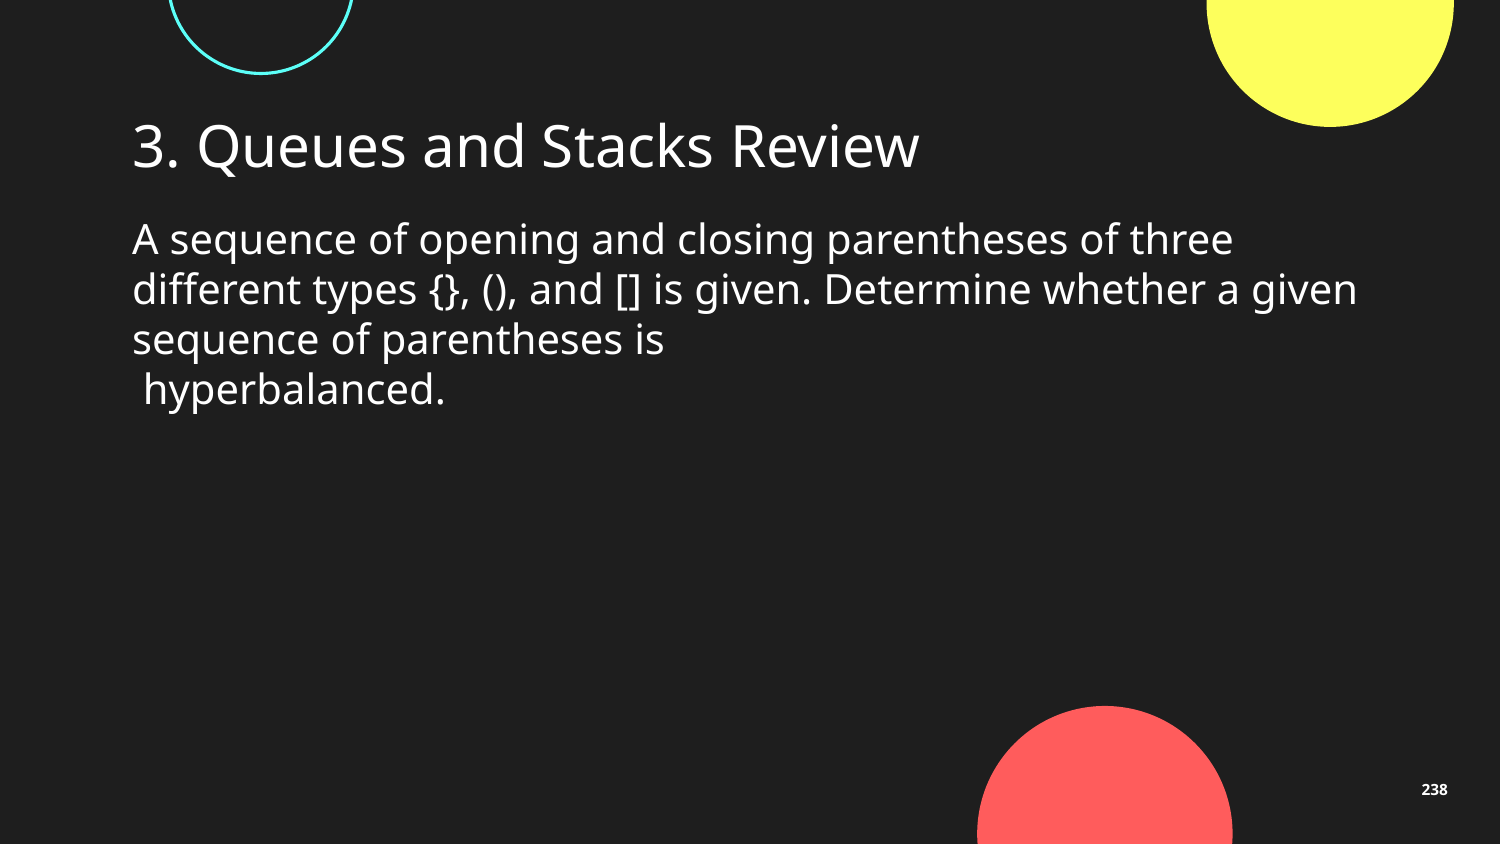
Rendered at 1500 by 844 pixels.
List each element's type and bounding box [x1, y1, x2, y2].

text_box [117, 197, 1400, 274]
title [117, 106, 1383, 183]
slide_number [1389, 764, 1480, 816]
